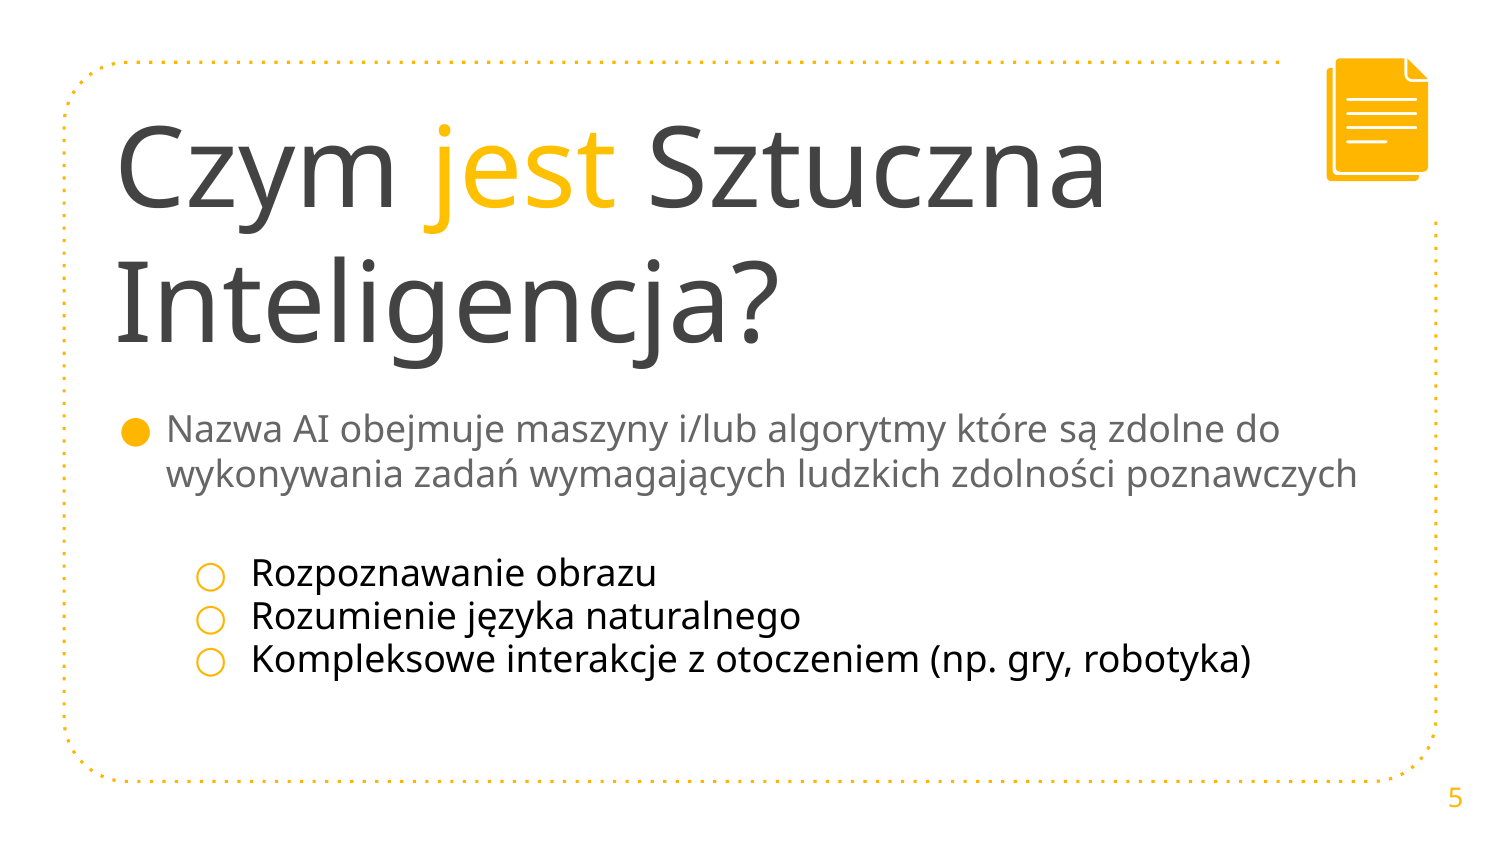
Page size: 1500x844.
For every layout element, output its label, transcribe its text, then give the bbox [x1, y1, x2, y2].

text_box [1326, 58, 1429, 182]
title Czym jest Sztuczna Inteligencja? [99, 79, 1336, 221]
slide_number 5 [1411, 753, 1500, 844]
text_box Nazwa AI obejmuje maszyny i/lub algorytmy które są zdolne do wykonywania zadań wymagających ludzkich zdolności poznawczych Rozpoznawanie obrazu Rozumienie języka naturalnego Kompleksowe interakcje z otoczeniem (np. gry, robotyka) [104, 390, 1430, 707]
